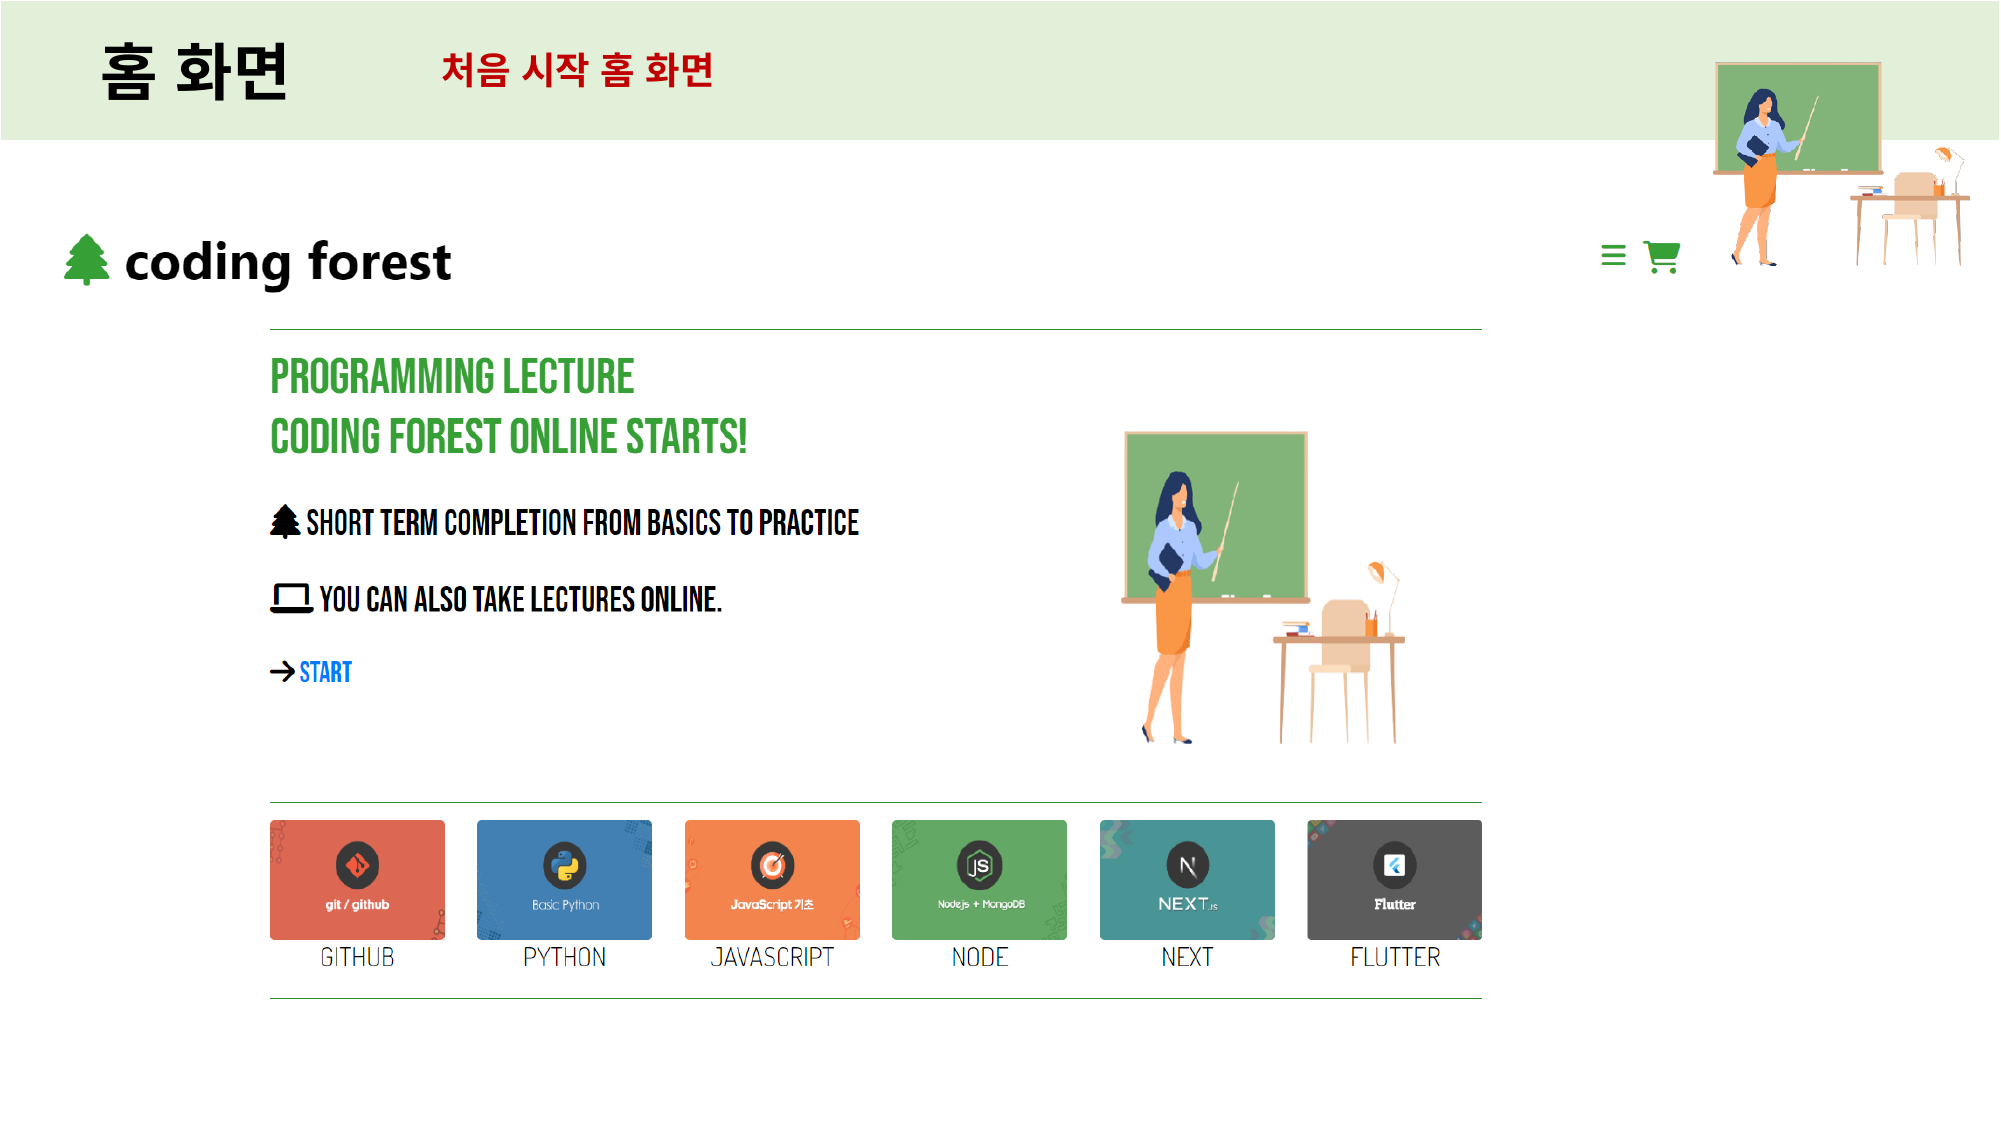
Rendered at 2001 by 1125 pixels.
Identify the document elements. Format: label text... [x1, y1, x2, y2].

text_box 홈 화면 [86, 25, 616, 115]
text_box 처음 시작 홈 화면 [427, 40, 1559, 100]
picture [52, 8, 2001, 1014]
